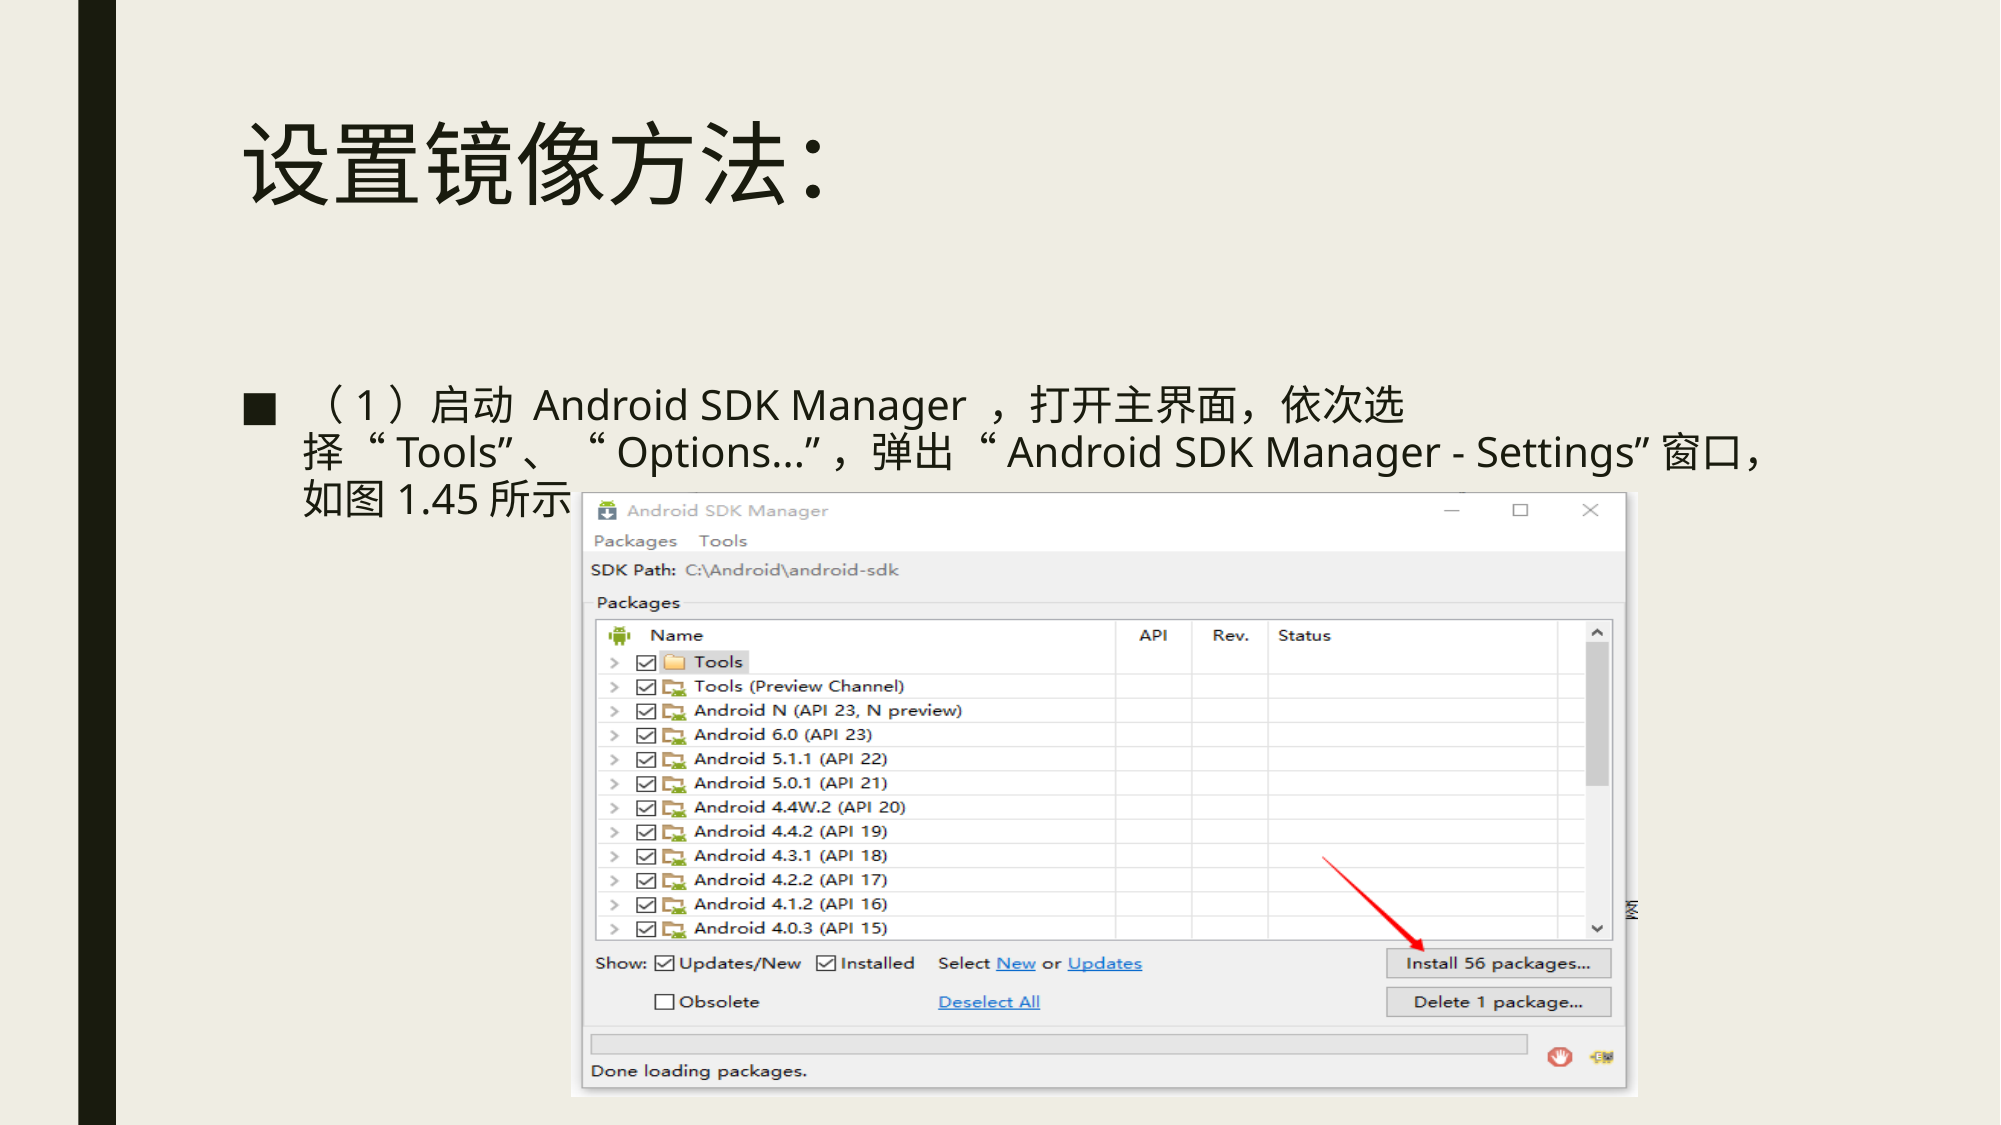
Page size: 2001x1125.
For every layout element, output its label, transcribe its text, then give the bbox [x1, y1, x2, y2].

list （1）启动 Android SDK Manager ，打开主界面，依次选择“Tools”、“Options...”，弹出“Android SDK Manager - Settings”窗口，如图1.45所示。 [225, 375, 1800, 963]
picture [571, 492, 1638, 1097]
title 设置镜像方法： [225, 112, 1800, 357]
